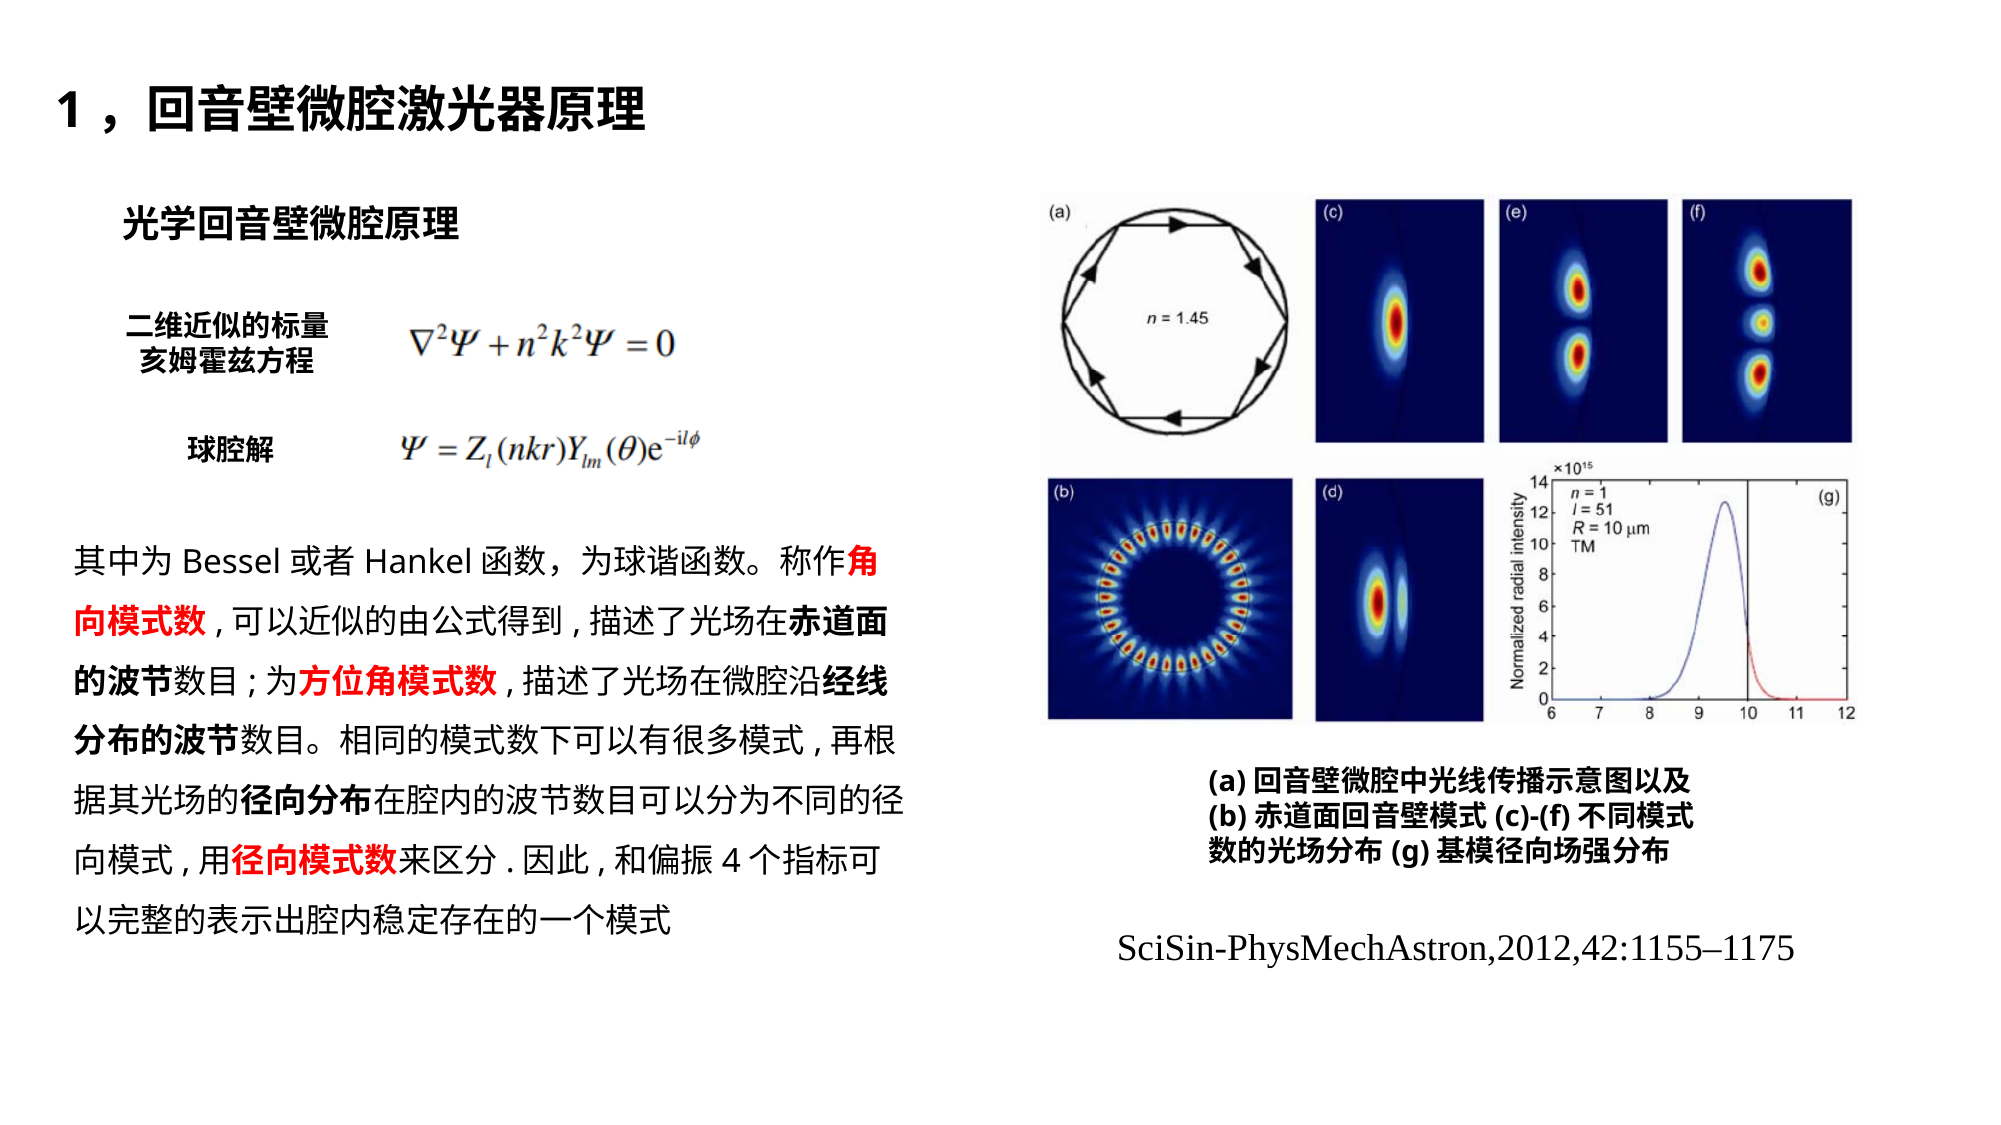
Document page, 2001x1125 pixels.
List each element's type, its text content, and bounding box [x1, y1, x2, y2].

text_box 二维近似的标量亥姆霍兹方程 [102, 299, 353, 385]
picture [1023, 179, 1888, 731]
text_box 球腔解 [136, 423, 326, 474]
picture [394, 316, 677, 370]
text_box SciSin-PhysMechAstron,2012,42:1155–1175 [1102, 915, 1904, 976]
text_box (a)回音壁微腔中光线传播示意图以及(b)赤道面回音壁模式(c)-(f)不同模式数的光场分布(g)基模径向场强分布 [1193, 754, 1735, 875]
text_box 1，回音壁微腔激光器原理 [40, 69, 783, 145]
text_box 光学回音壁微腔原理 [107, 192, 536, 252]
picture [386, 421, 703, 475]
